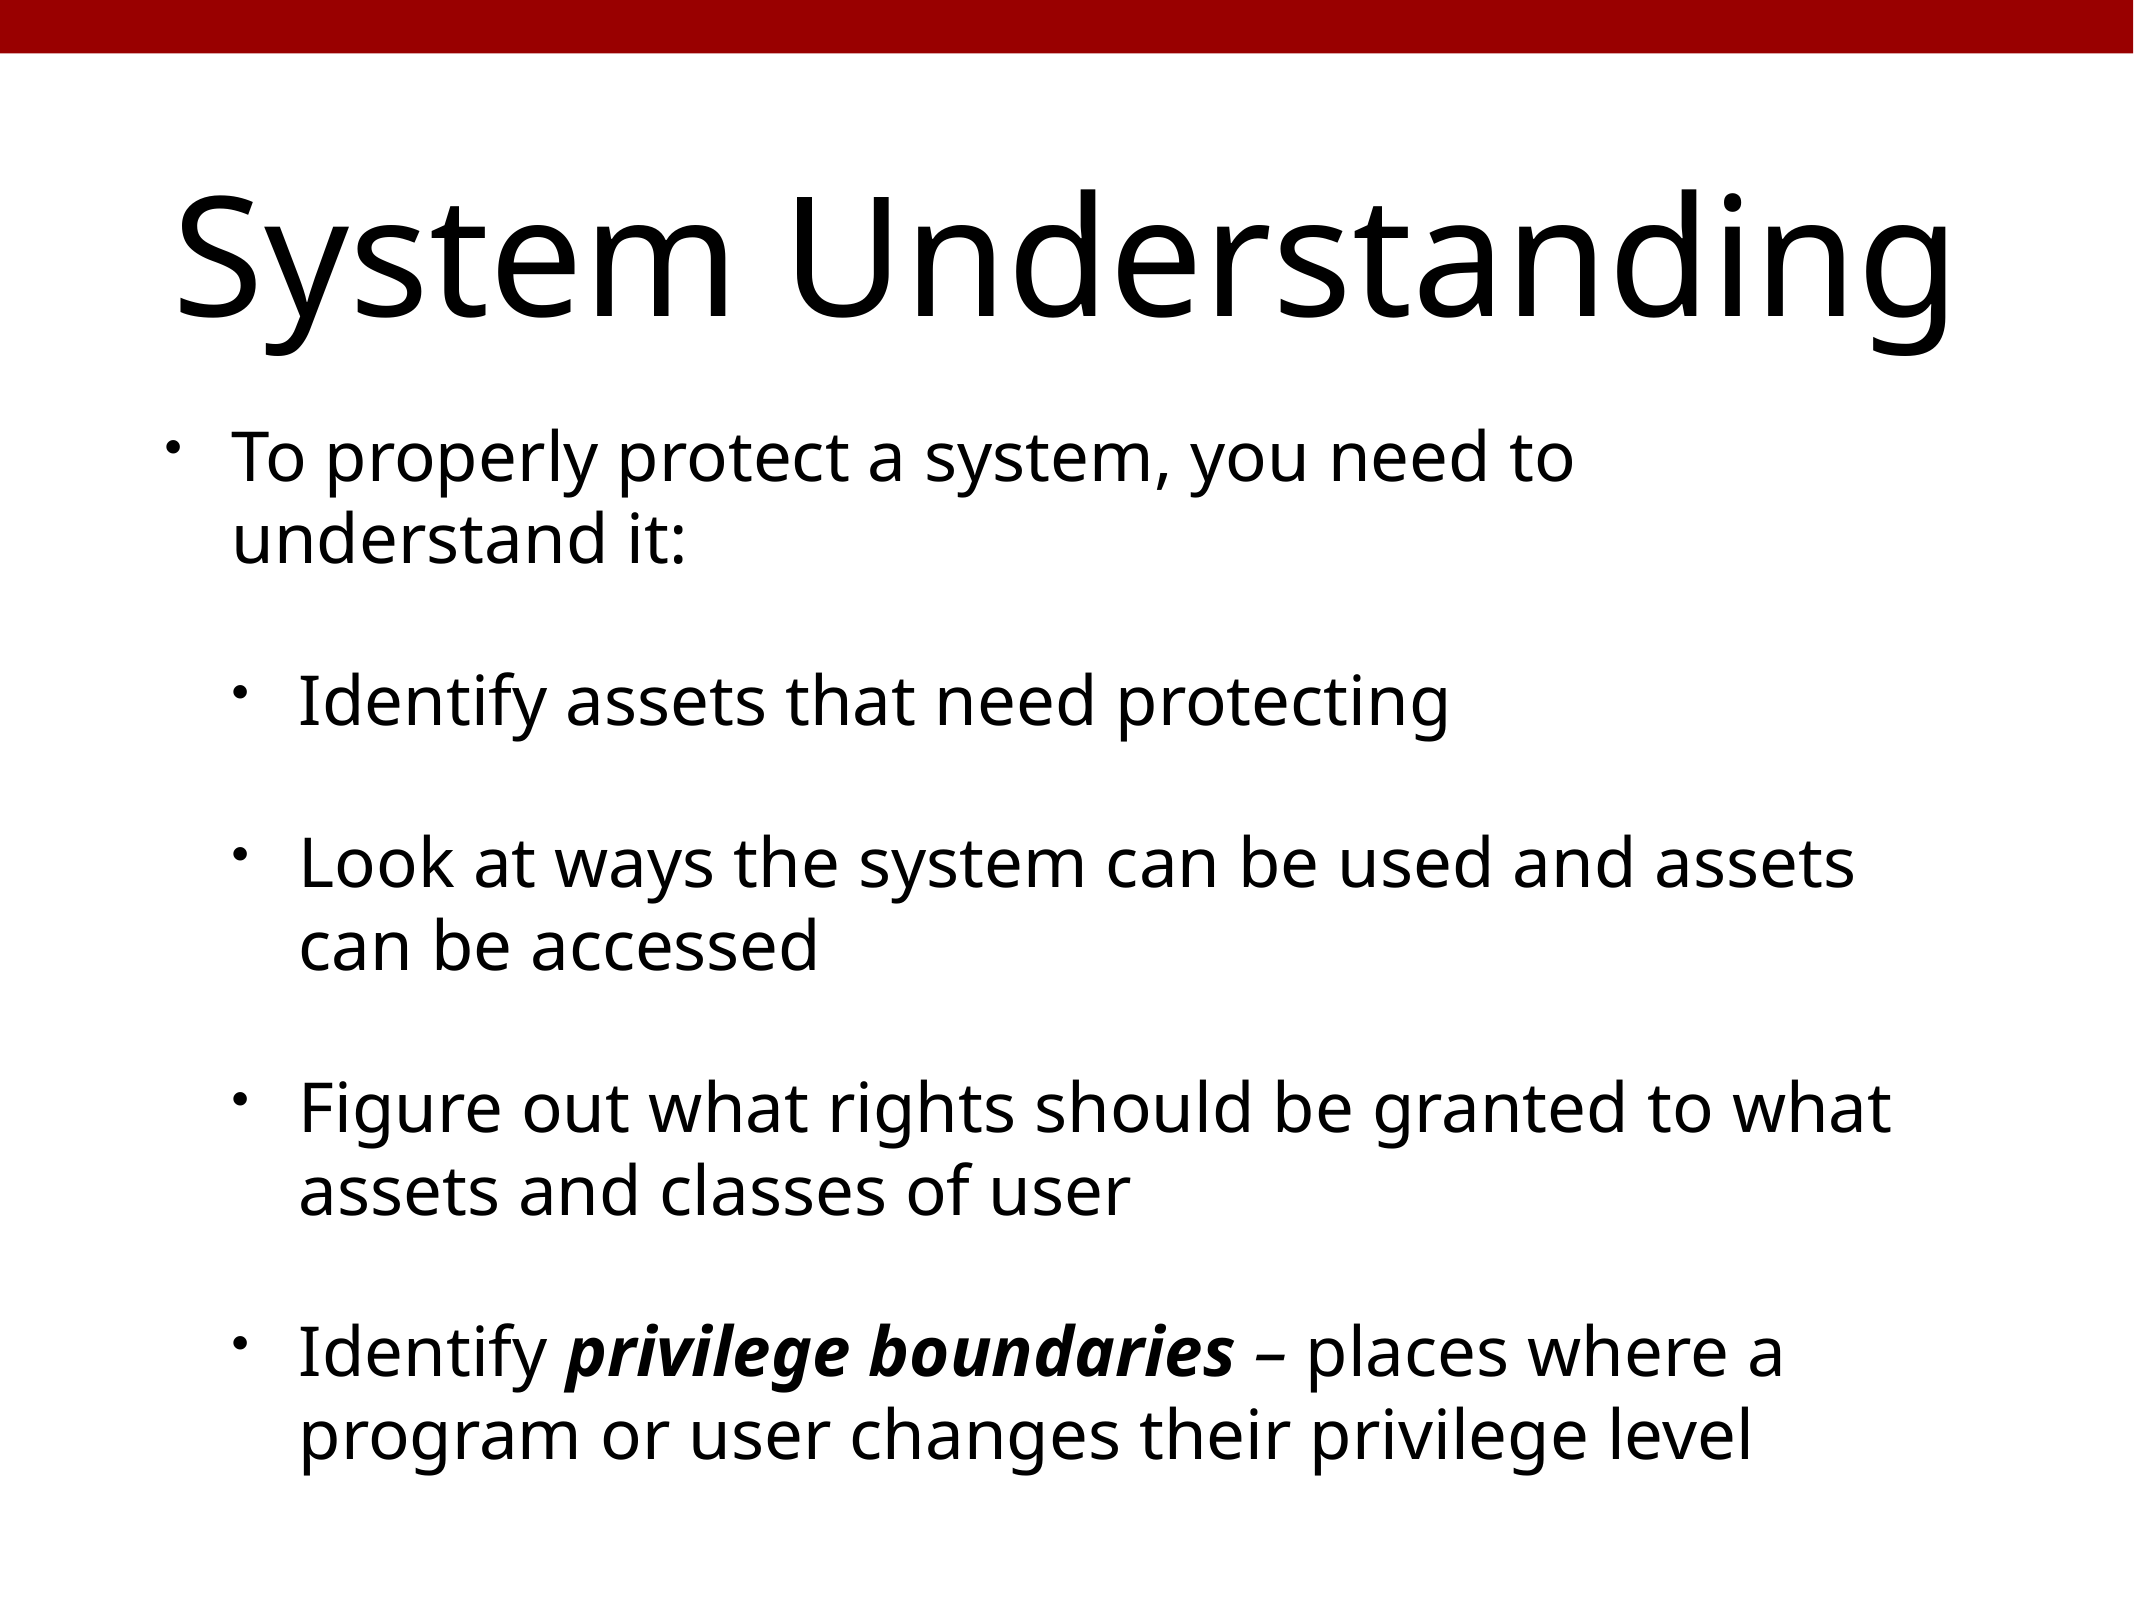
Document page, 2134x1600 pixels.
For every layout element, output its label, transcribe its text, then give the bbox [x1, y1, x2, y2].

list To properly protect a system, you need to understand it: Identify assets that need protecting Look at ways the system can be used and assets can be accessed Figure out what rights should be granted to what assets and classes of user Identify privilege boundaries – places where a program or user changes their privilege level [155, 426, 1978, 1459]
title System Understanding [155, 72, 1978, 426]
